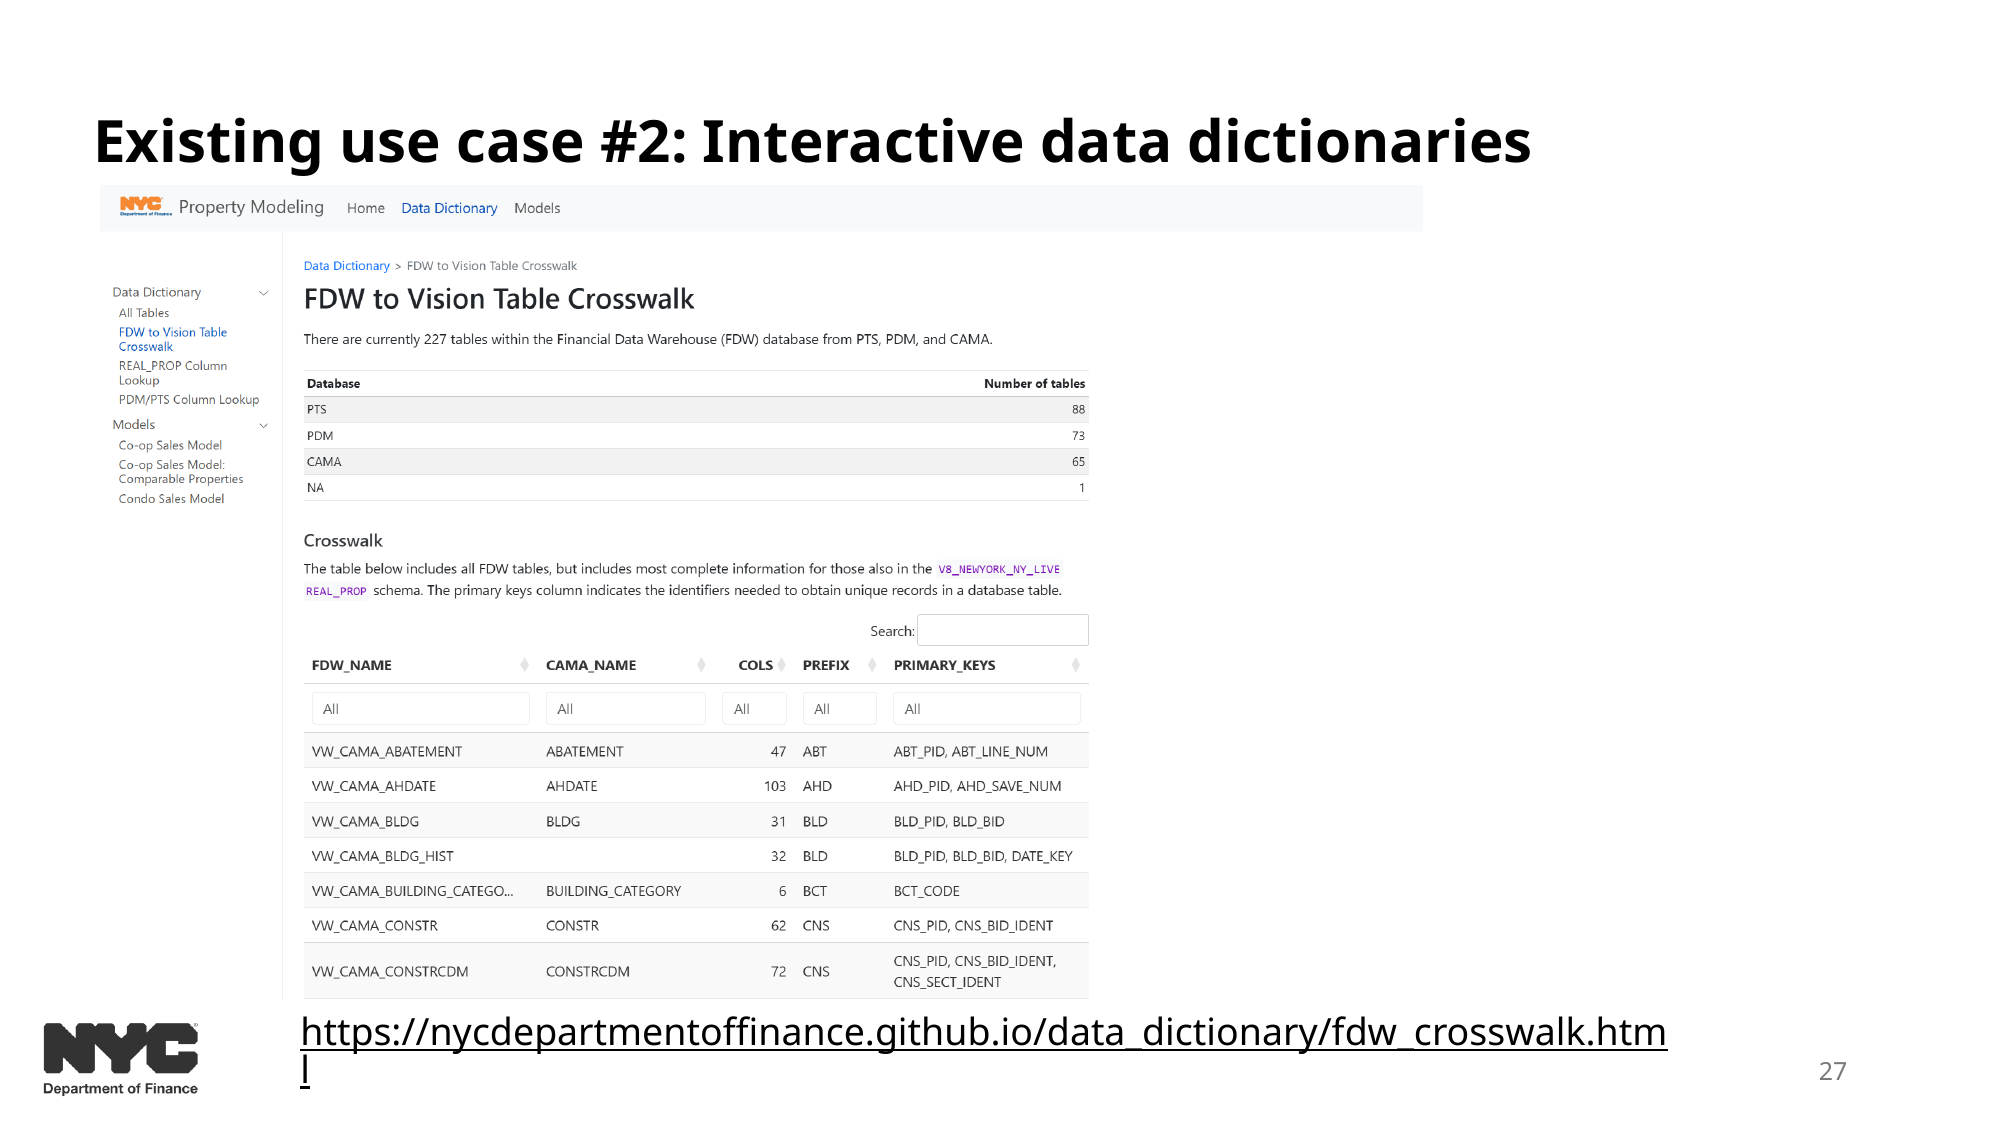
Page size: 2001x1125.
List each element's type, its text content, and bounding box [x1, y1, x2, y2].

picture [28, 184, 1424, 1114]
slide_number 27 [1687, 1042, 1863, 1103]
text_box Existing use case #2: Interactive data dictionaries [78, 96, 1895, 182]
text_box https://nycdepartmentoffinance.github.io/data_dictionary/fdw_crosswalk.html [285, 1000, 1687, 1112]
